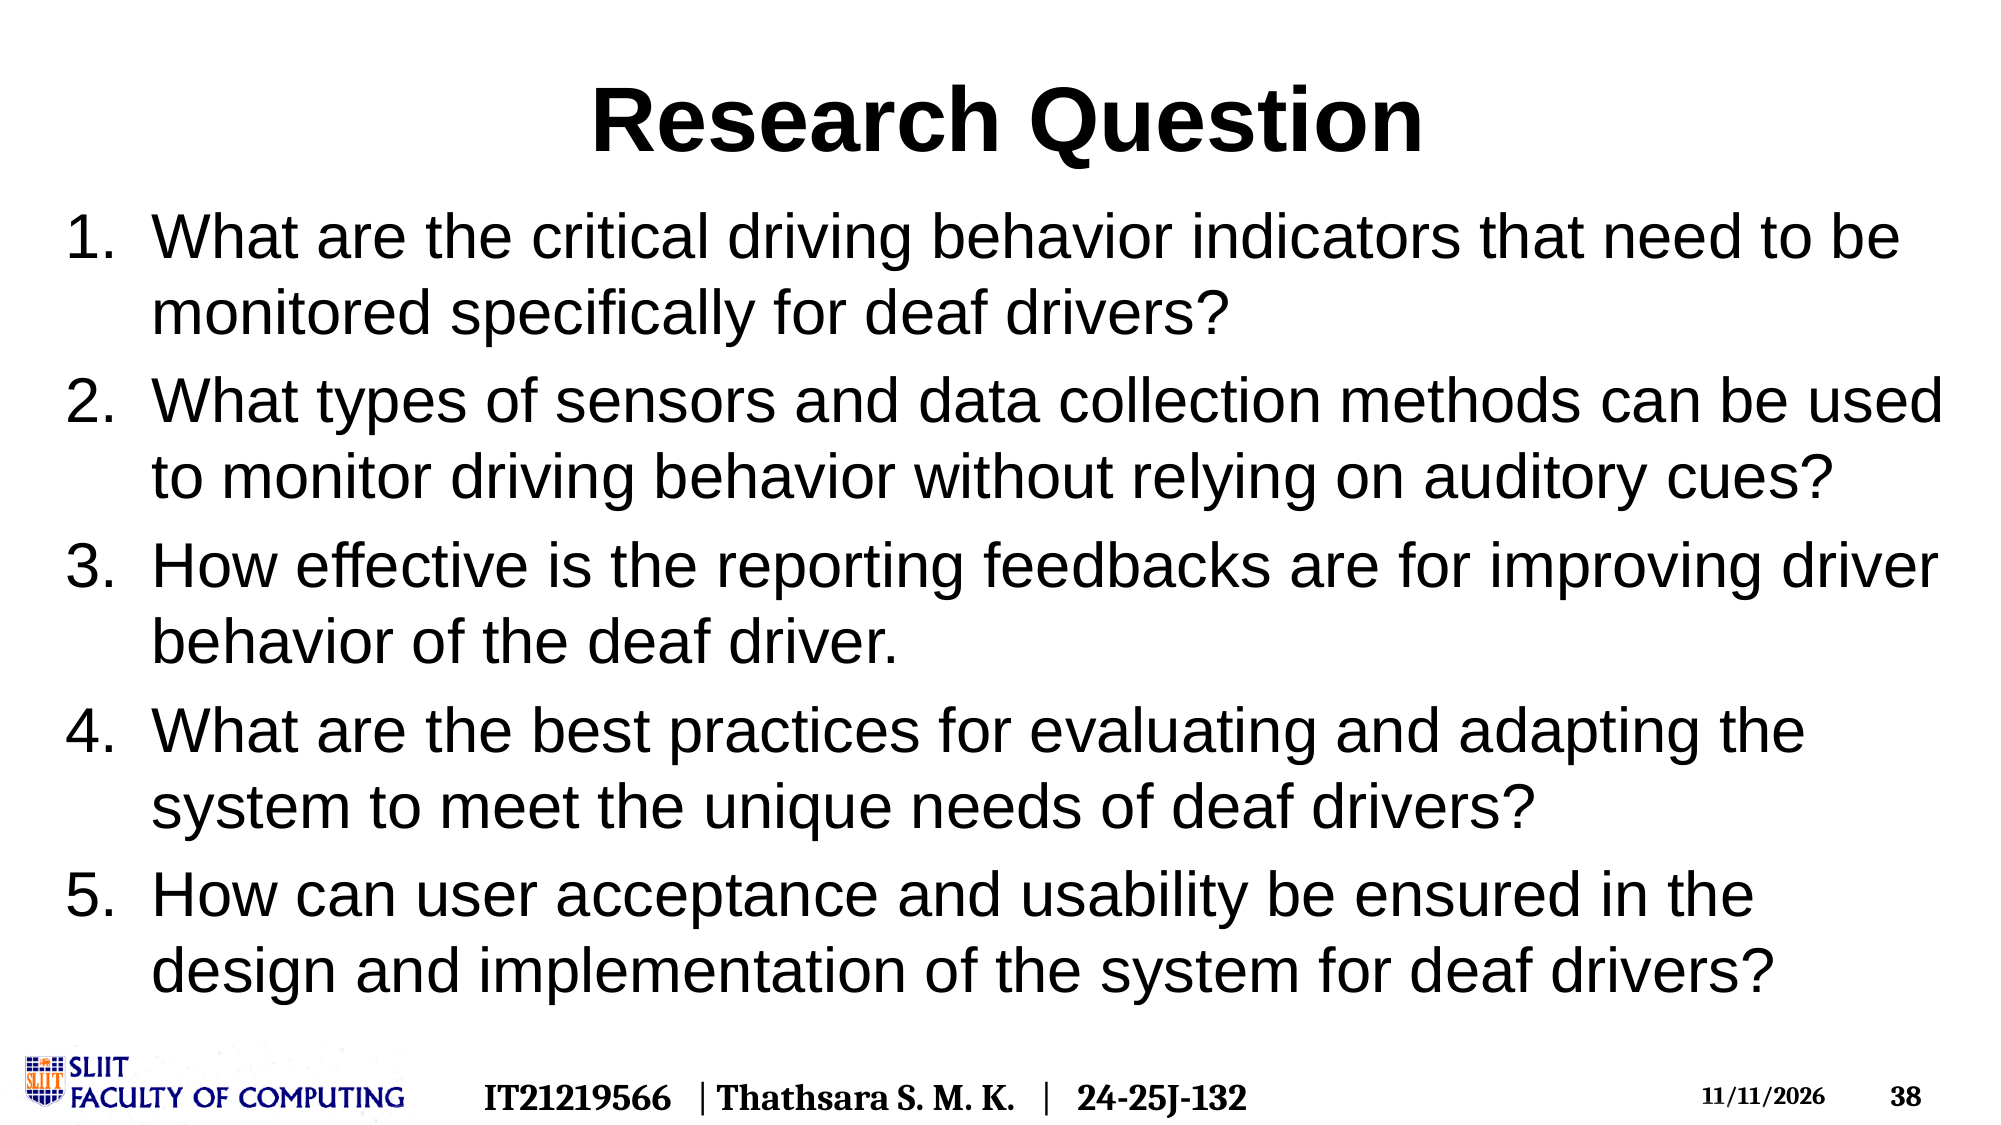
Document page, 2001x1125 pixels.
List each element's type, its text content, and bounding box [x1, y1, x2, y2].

text_box IT21219566 | Thathsara S. M. K. | 24-25J-132 [467, 1063, 1589, 1125]
picture [0, 1045, 413, 1124]
list What are the critical driving behavior indicators that need to be monitored specifically for deaf drivers? What types of sensors and data collection methods can be used to monitor driving behavior without relying on auditory cues? How effective is the reporting feedbacks are for improving driver behavior of the deaf driver. What are the best practices for evaluating and adapting the system to meet the unique needs of deaf drivers? How can user acceptance and usability be ensured in the design and implementation of the system for deaf drivers? [50, 187, 1967, 1038]
title Research Question [50, 50, 1967, 180]
